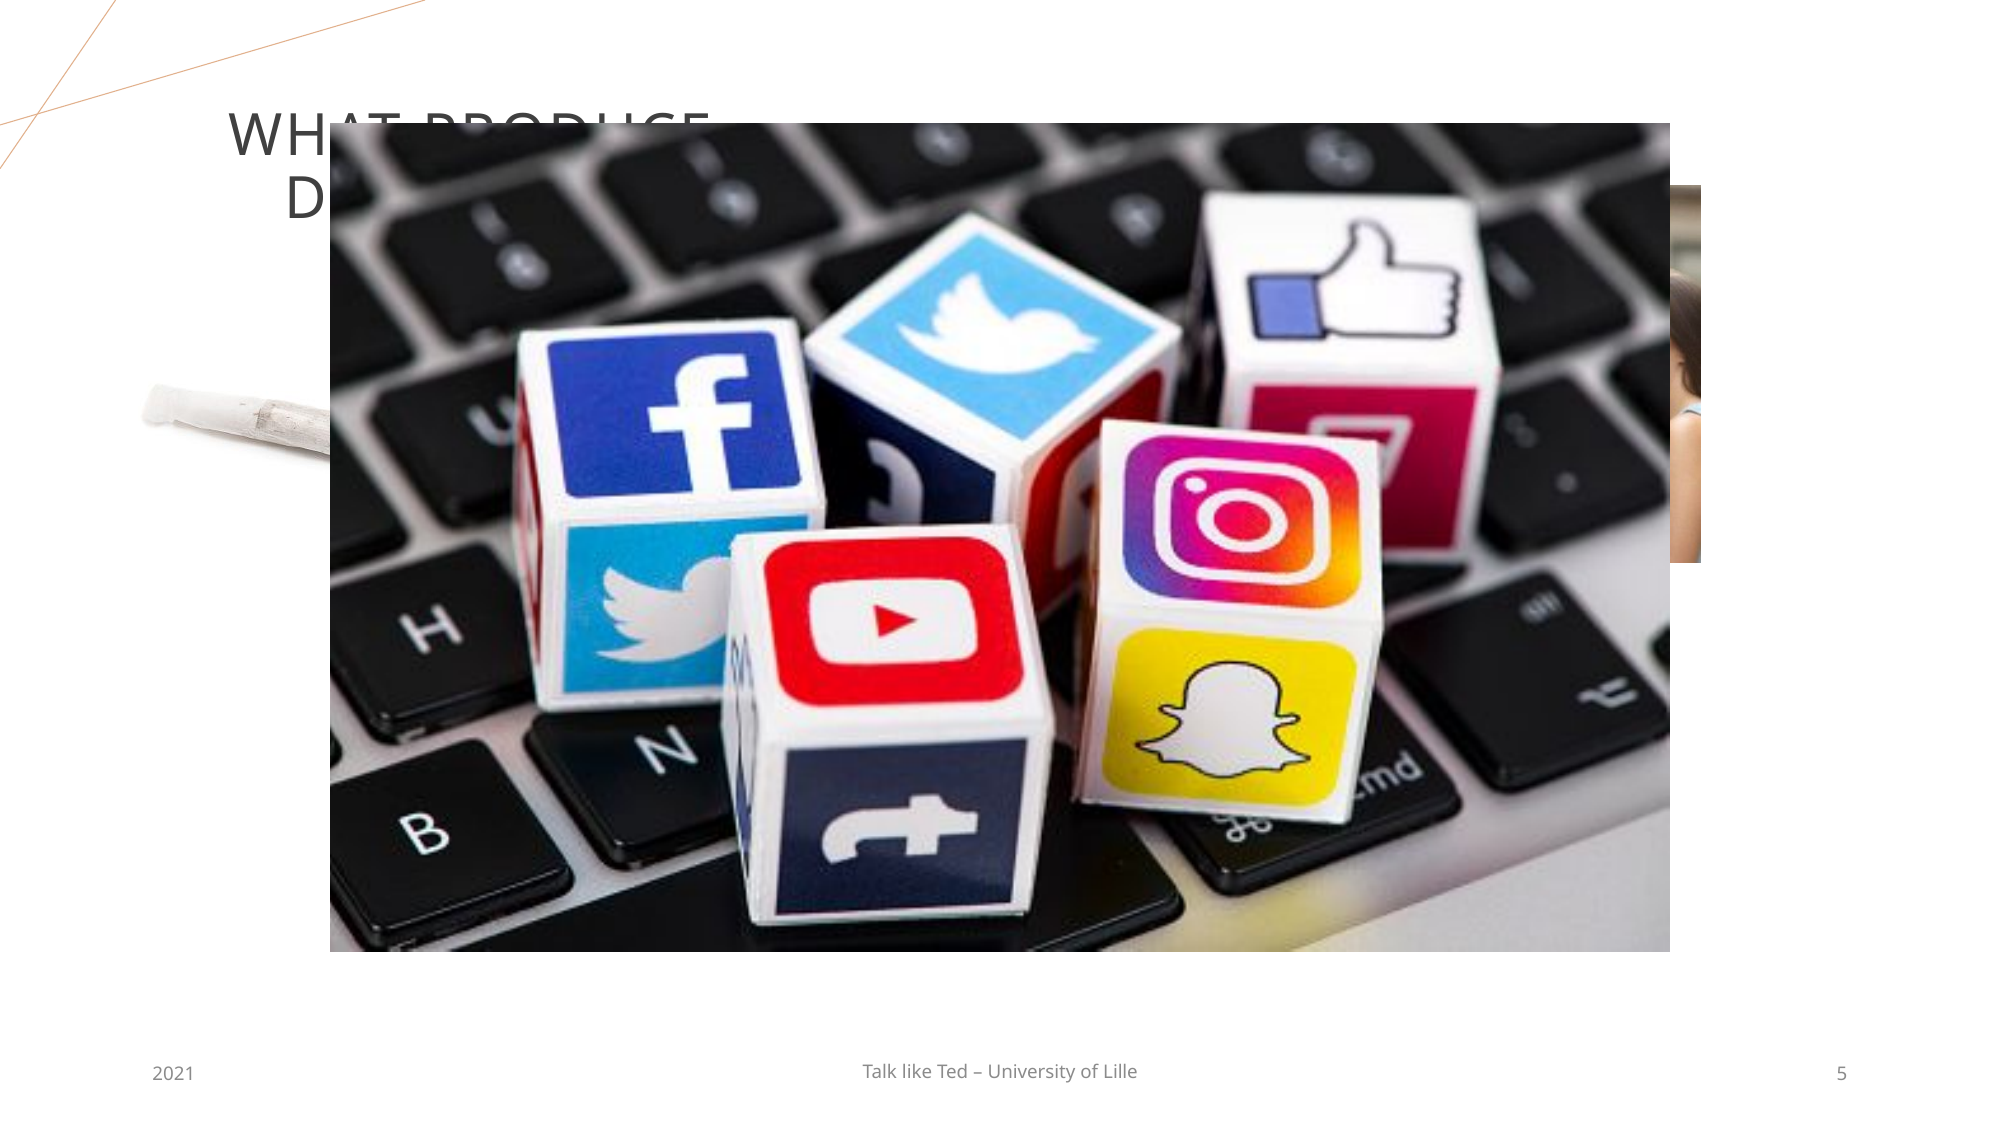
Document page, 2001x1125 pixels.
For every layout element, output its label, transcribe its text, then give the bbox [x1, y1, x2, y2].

slide_number 5 [1412, 1042, 1863, 1103]
slide_number 2021 [137, 1042, 588, 1103]
title What produce dopamine ? [137, 59, 808, 277]
footer Talk like Ted – University of Lille [662, 1042, 1338, 1103]
picture [117, 123, 1701, 952]
